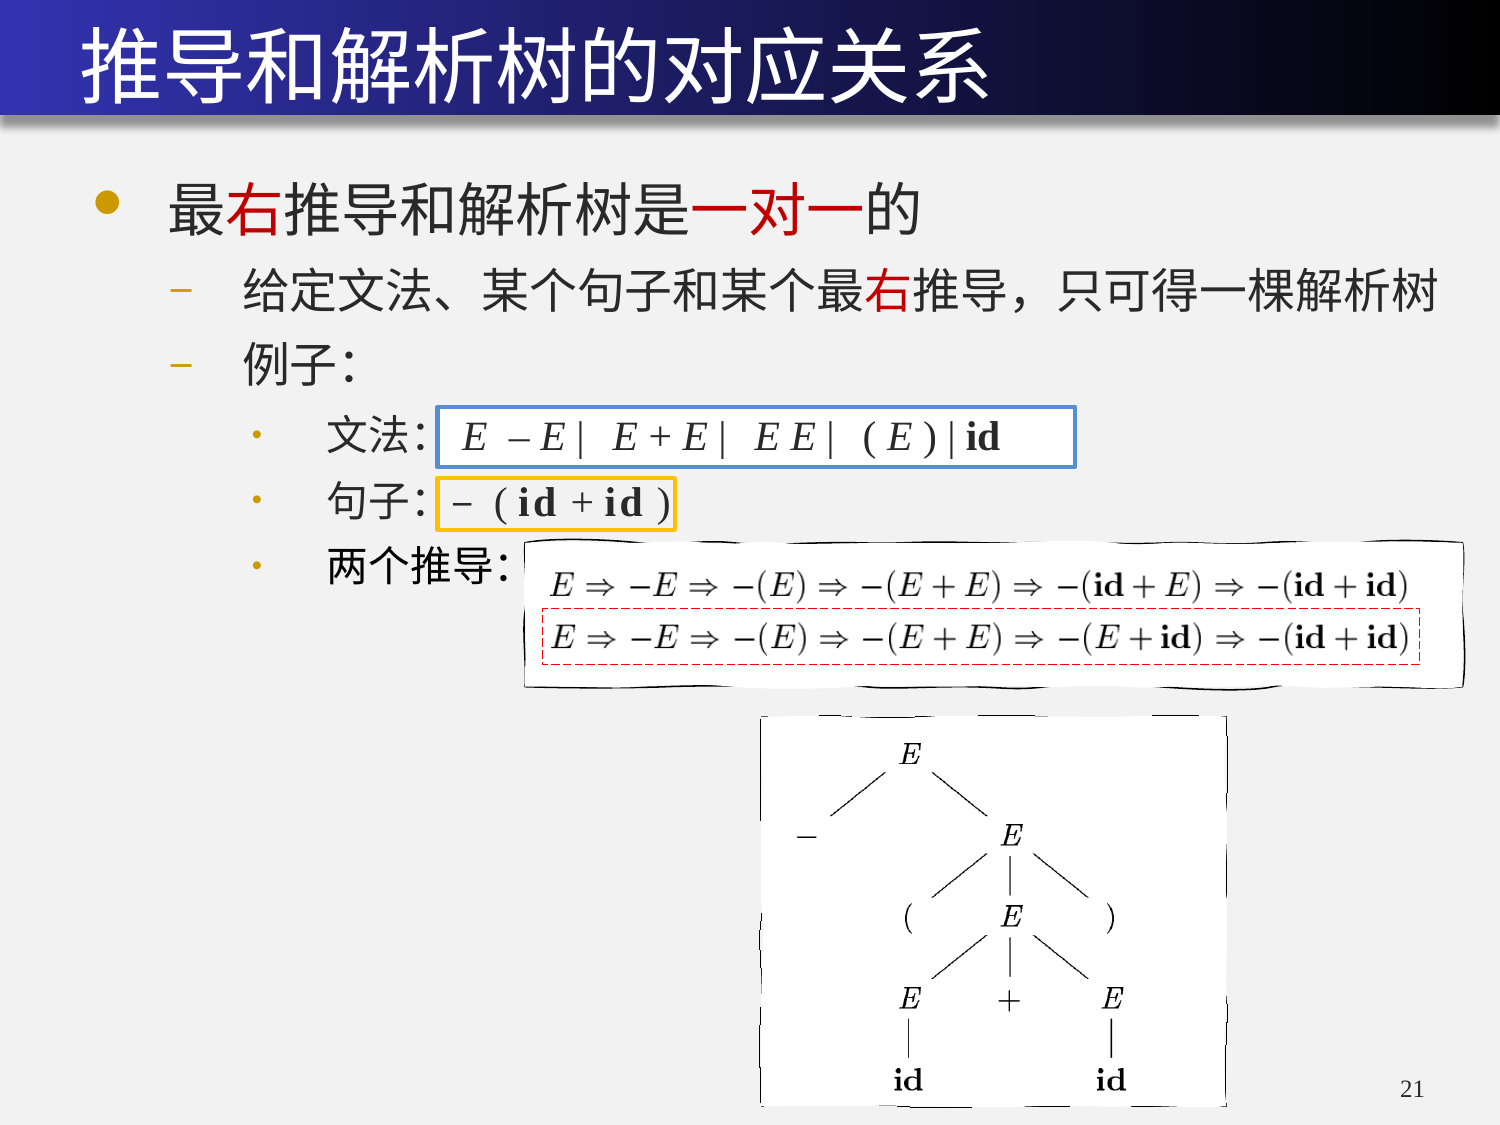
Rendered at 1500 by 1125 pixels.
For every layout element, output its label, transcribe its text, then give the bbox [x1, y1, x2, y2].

slide_number 20 [1368, 1077, 1482, 1103]
text_box [435, 405, 1077, 469]
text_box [524, 542, 1463, 687]
picture [760, 716, 1227, 1107]
title 推导和解析树的对应关系 [77, 12, 1165, 203]
text_box 最右推导和解析树是一对一的 给定文法、某个句子和某个最右推导，只可得一棵解析树 例子： [90, 155, 1500, 393]
text_box [435, 476, 677, 532]
